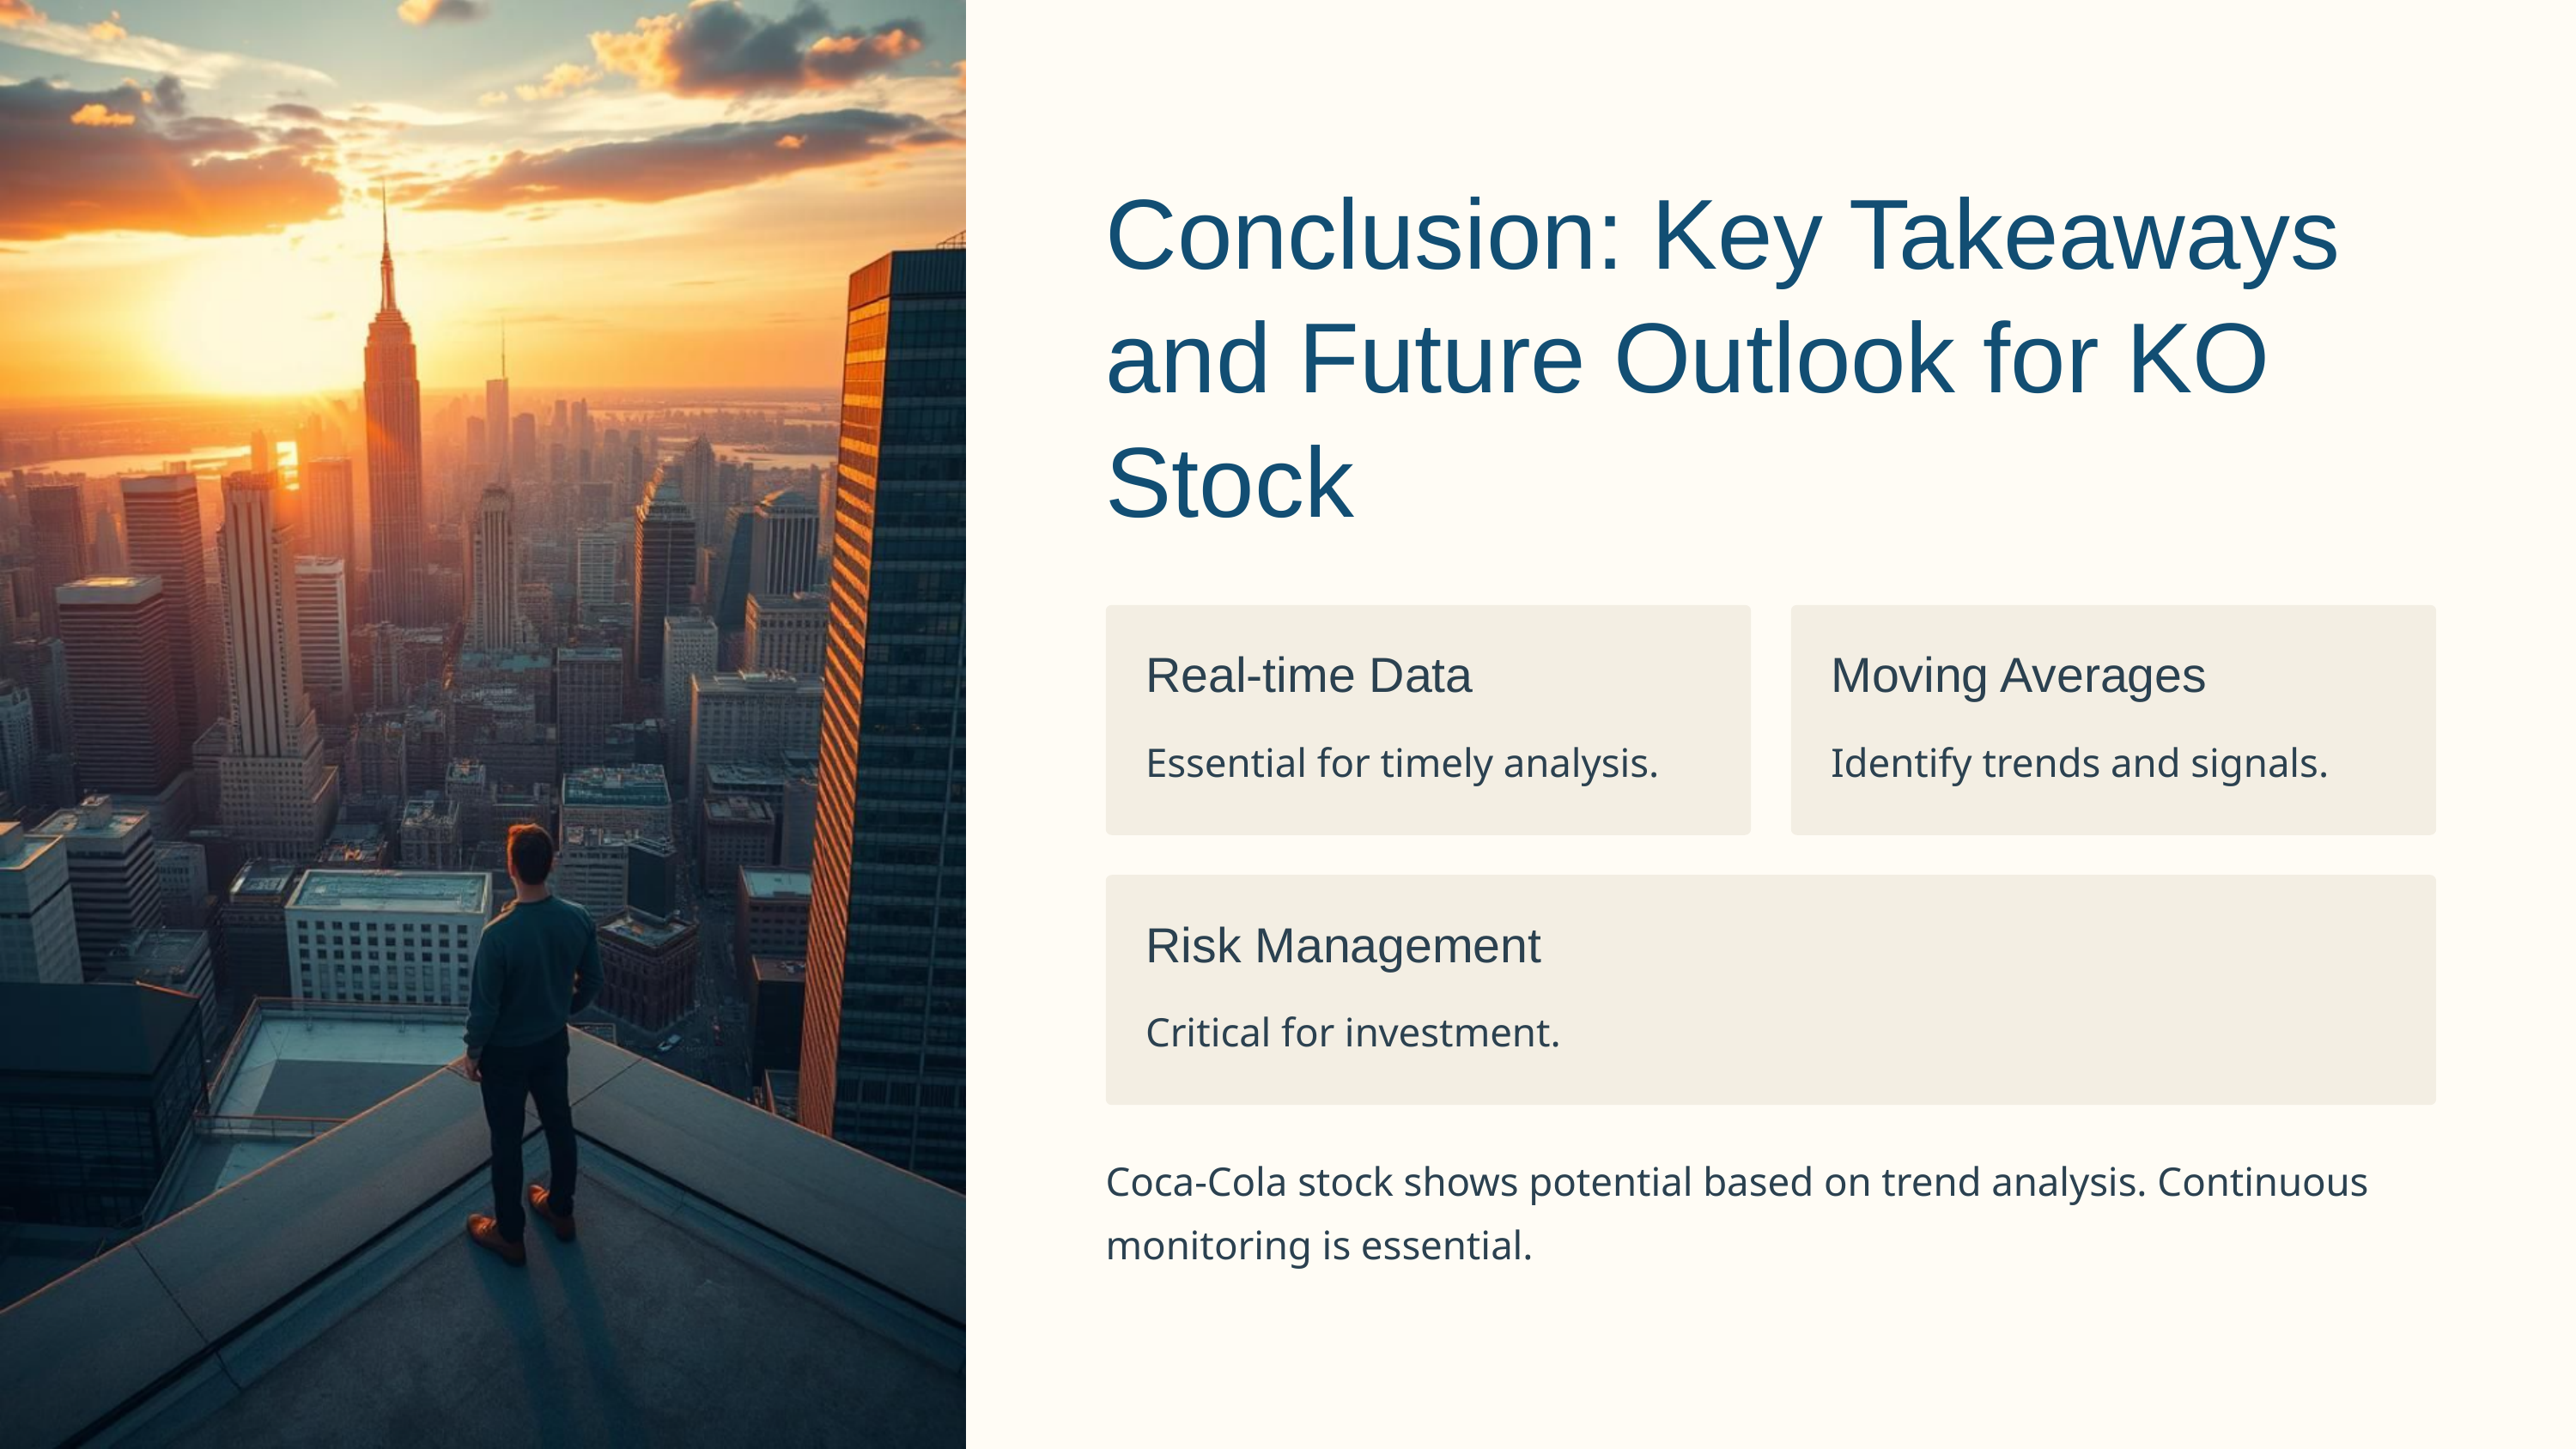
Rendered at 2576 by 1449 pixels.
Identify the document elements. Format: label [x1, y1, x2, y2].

text_box [1831, 644, 2330, 708]
text_box [1790, 604, 2437, 835]
text_box [1145, 644, 1645, 708]
text_box [1105, 1149, 2437, 1278]
text_box [1145, 914, 1645, 978]
text_box [0, 0, 2576, 1449]
text_box [1105, 604, 1752, 835]
text_box [1145, 1001, 2397, 1065]
text_box [1105, 874, 2437, 1106]
text_box [1145, 731, 1711, 796]
text_box [1105, 170, 2437, 546]
text_box [1830, 731, 2397, 796]
